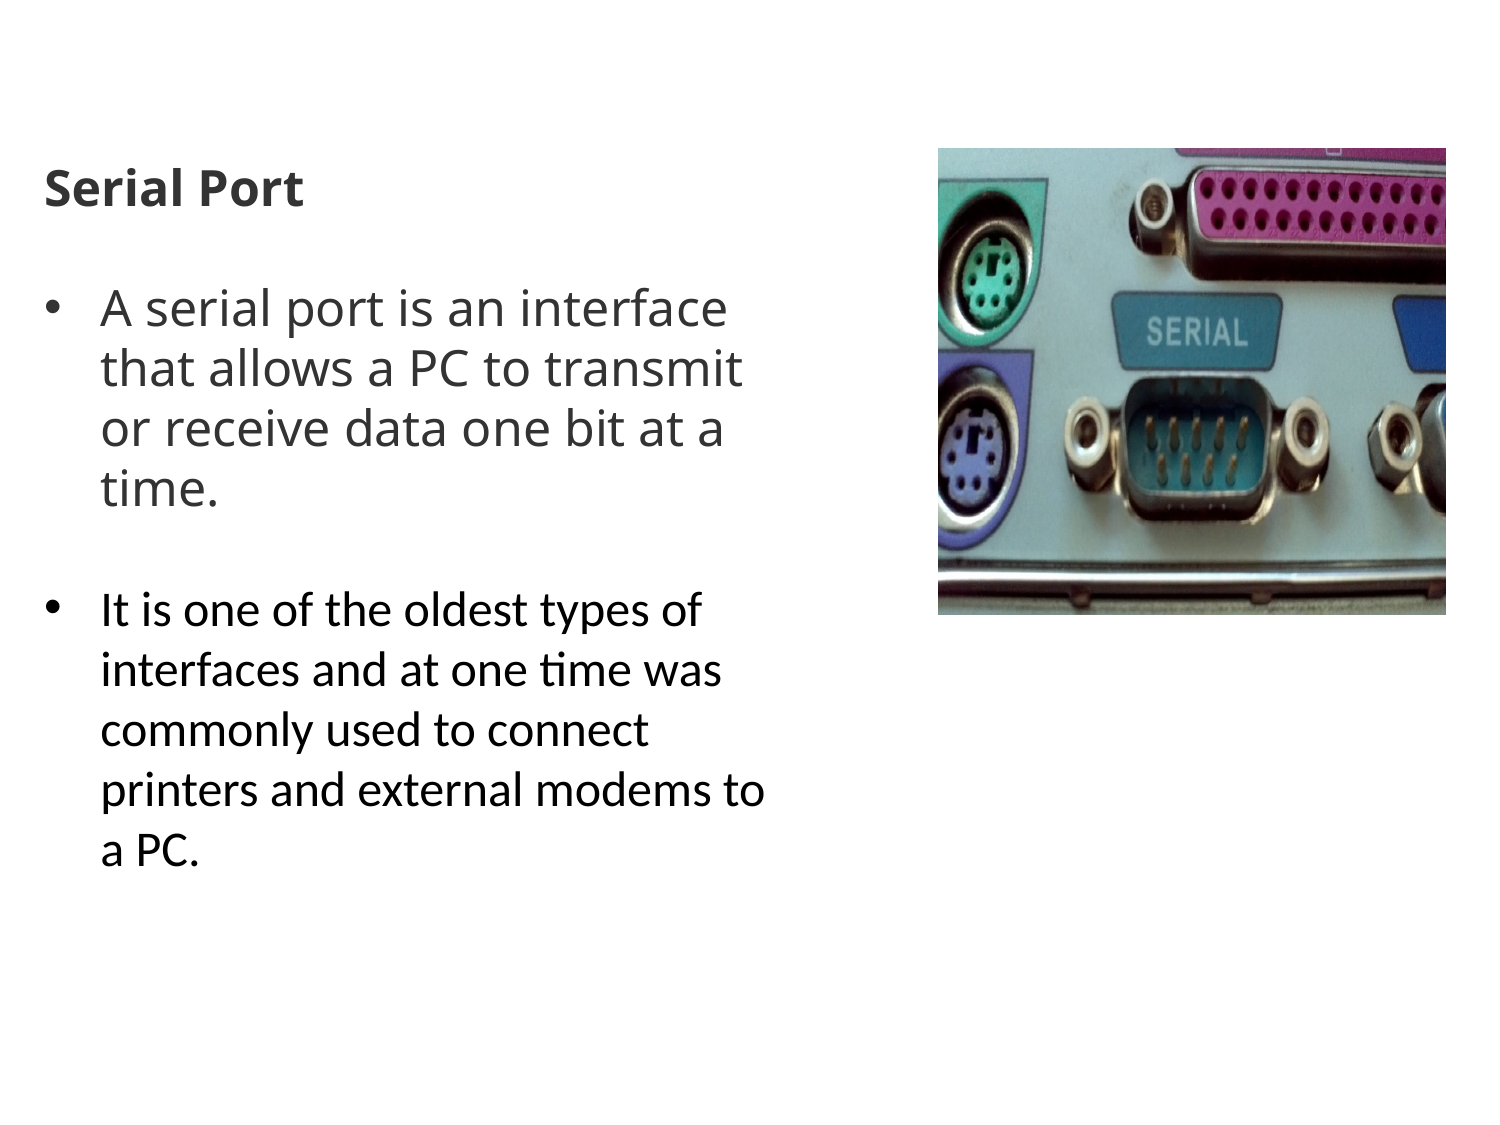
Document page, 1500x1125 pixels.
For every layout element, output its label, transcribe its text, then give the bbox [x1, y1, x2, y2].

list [938, 148, 1446, 615]
text_box Serial Port A serial port is an interface that allows a PC to transmit or receive data one bit at a time. It is one of the oldest types of interfaces and at one time was commonly used to connect printers and external modems to a PC. [29, 148, 798, 1125]
